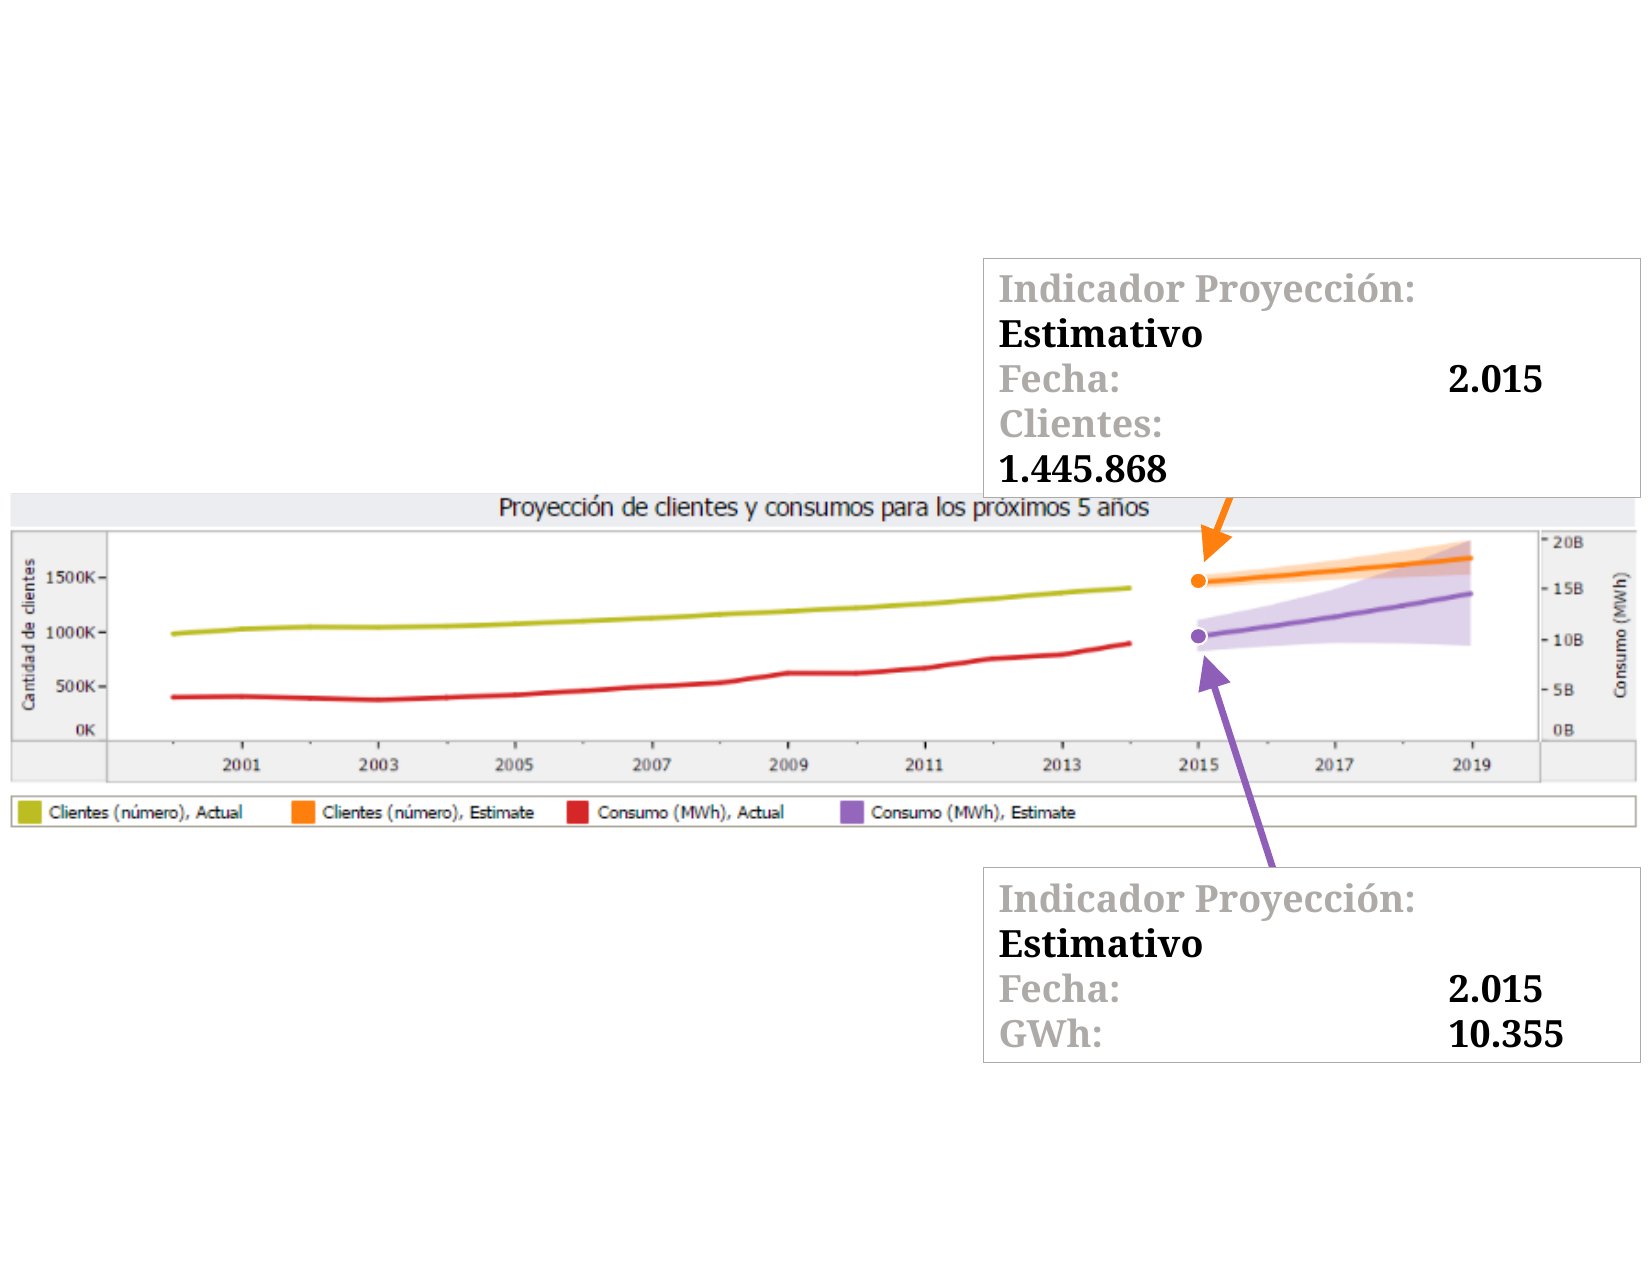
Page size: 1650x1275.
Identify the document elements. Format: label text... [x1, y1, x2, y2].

text_box Indicador Proyección: Estimativo Fecha: 2.015 GWh: 10.355 [983, 867, 1641, 1063]
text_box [1204, 384, 1275, 563]
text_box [1204, 655, 1275, 875]
picture [0, 0, 1650, 842]
